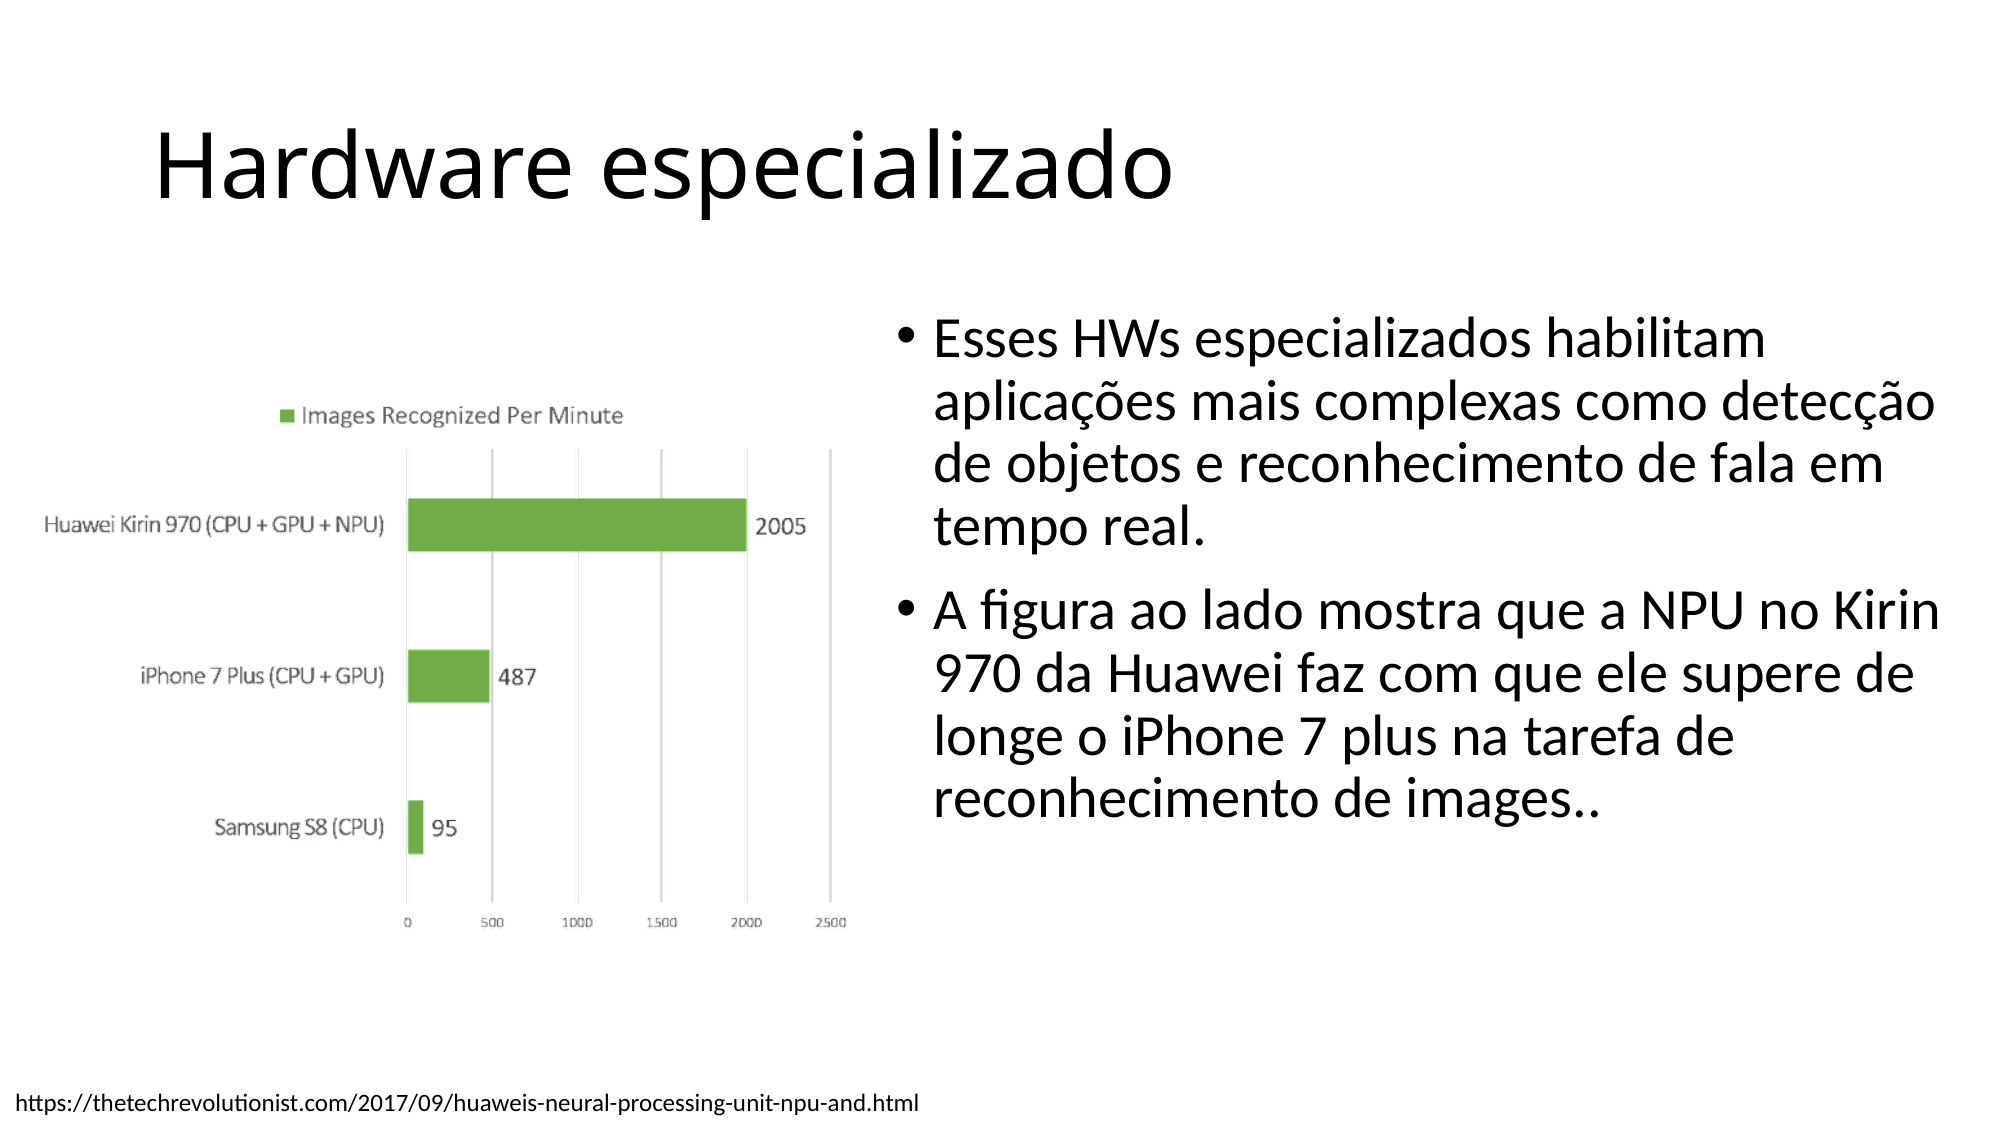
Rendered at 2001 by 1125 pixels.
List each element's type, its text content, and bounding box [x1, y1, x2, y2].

picture [35, 389, 861, 940]
list Esses HWs especializados habilitam aplicações mais complexas como detecção de objetos e reconhecimento de fala em tempo real. A figura ao lado mostra que a NPU no Kirin 970 da Huawei faz com que ele supere de longe o iPhone 7 plus na tarefa de reconhecimento de images.. [880, 299, 1965, 1014]
title Hardware especializado [137, 59, 1863, 278]
text_box https://thetechrevolutionist.com/2017/09/huaweis-neural-processing-unit-npu-and.html [0, 1079, 1000, 1125]
